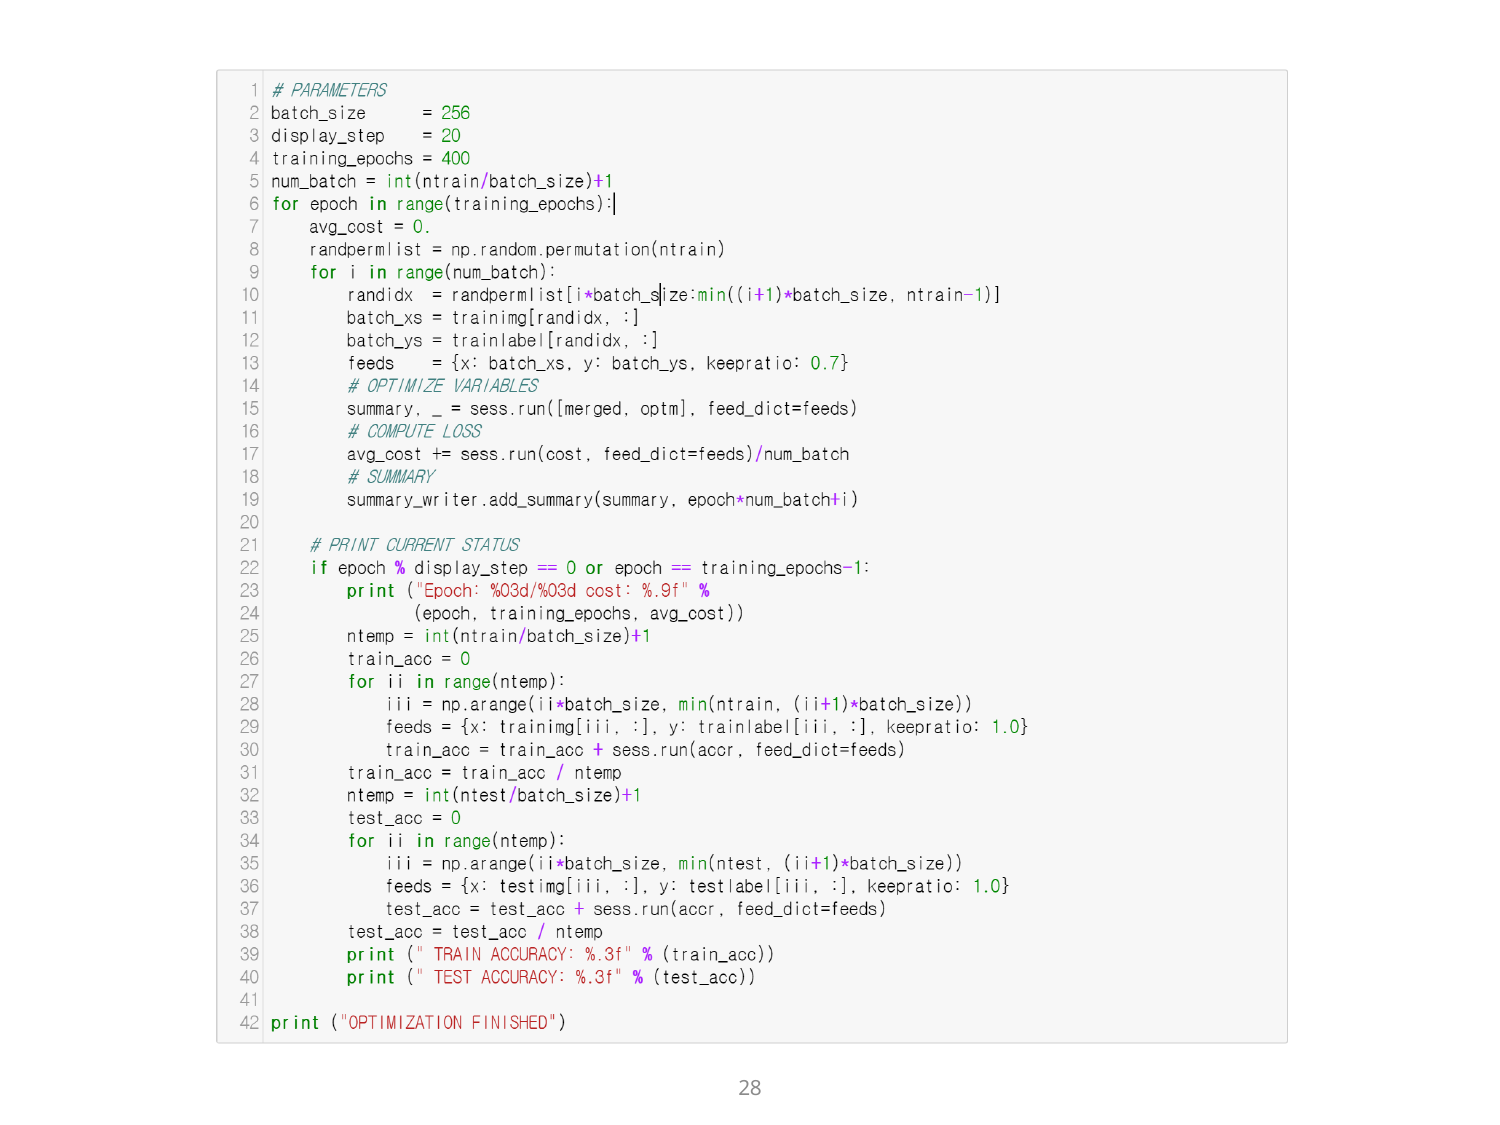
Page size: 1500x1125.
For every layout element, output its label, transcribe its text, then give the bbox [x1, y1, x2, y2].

slide_number 28 [575, 1058, 925, 1119]
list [208, 66, 1292, 1048]
